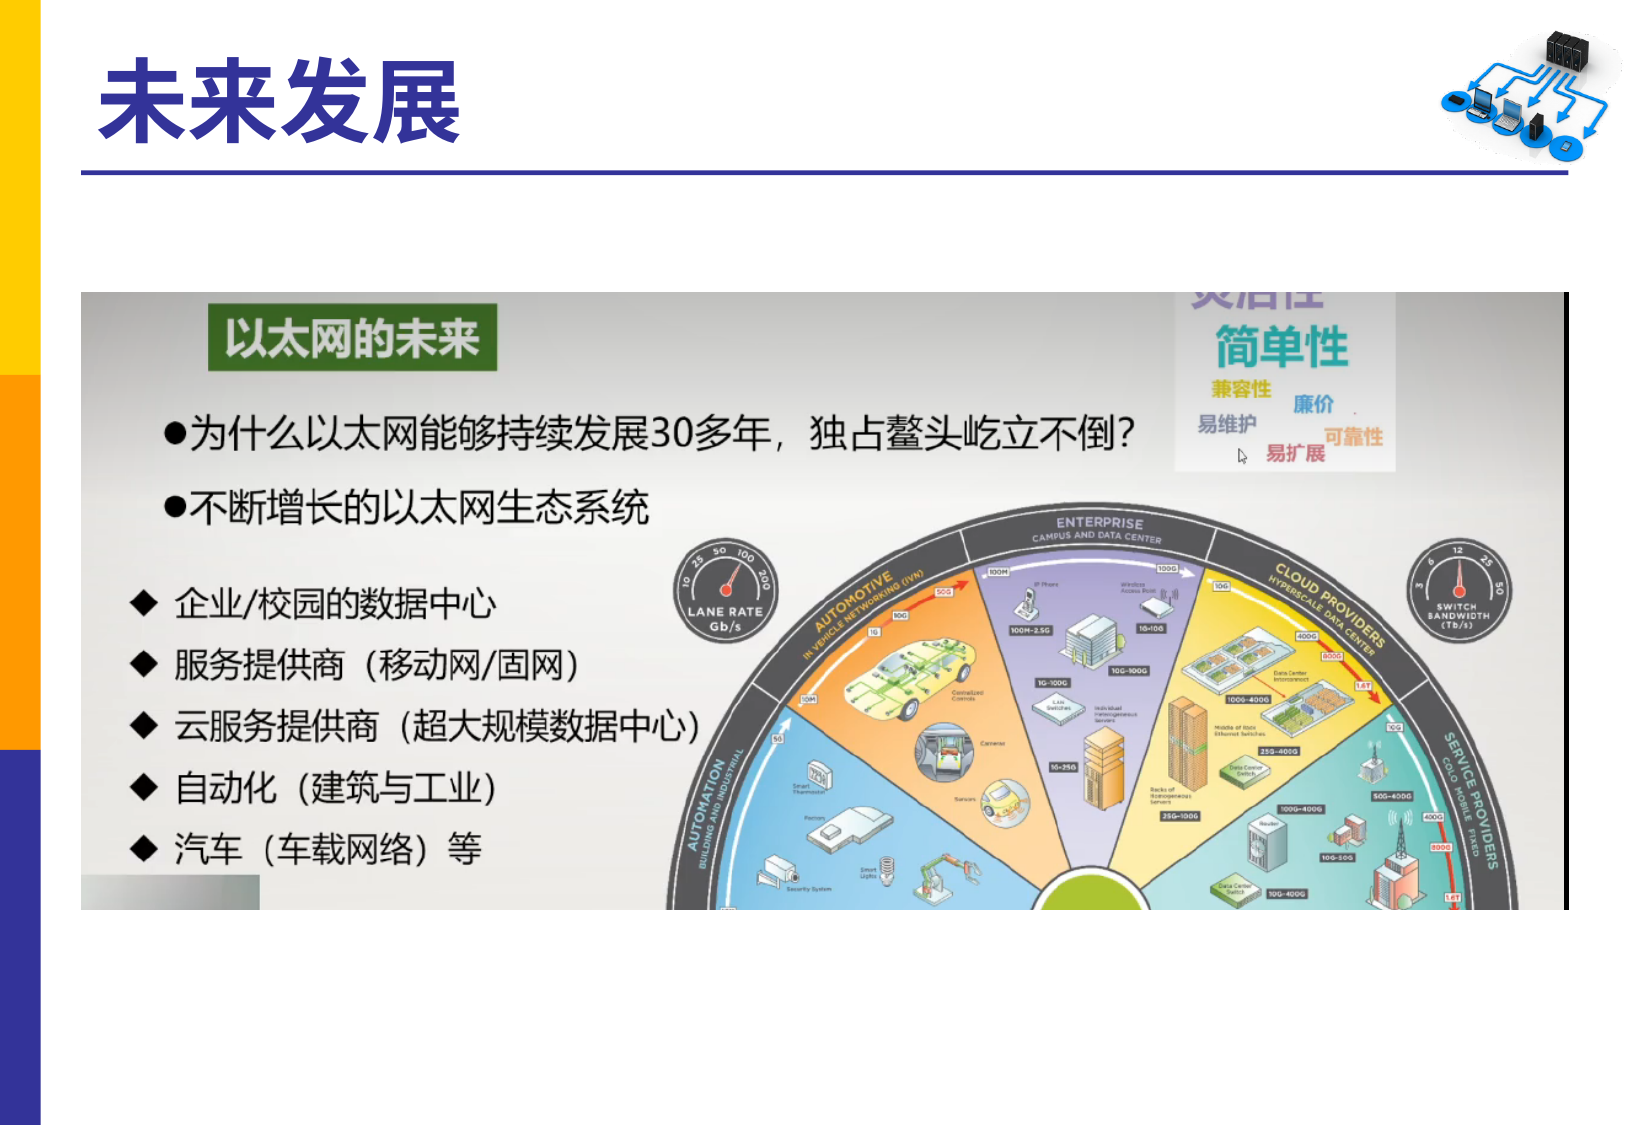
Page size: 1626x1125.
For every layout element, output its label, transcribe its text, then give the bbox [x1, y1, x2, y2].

title 未来发展 [81, 30, 1569, 161]
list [80, 292, 1569, 910]
picture [1438, 30, 1624, 165]
